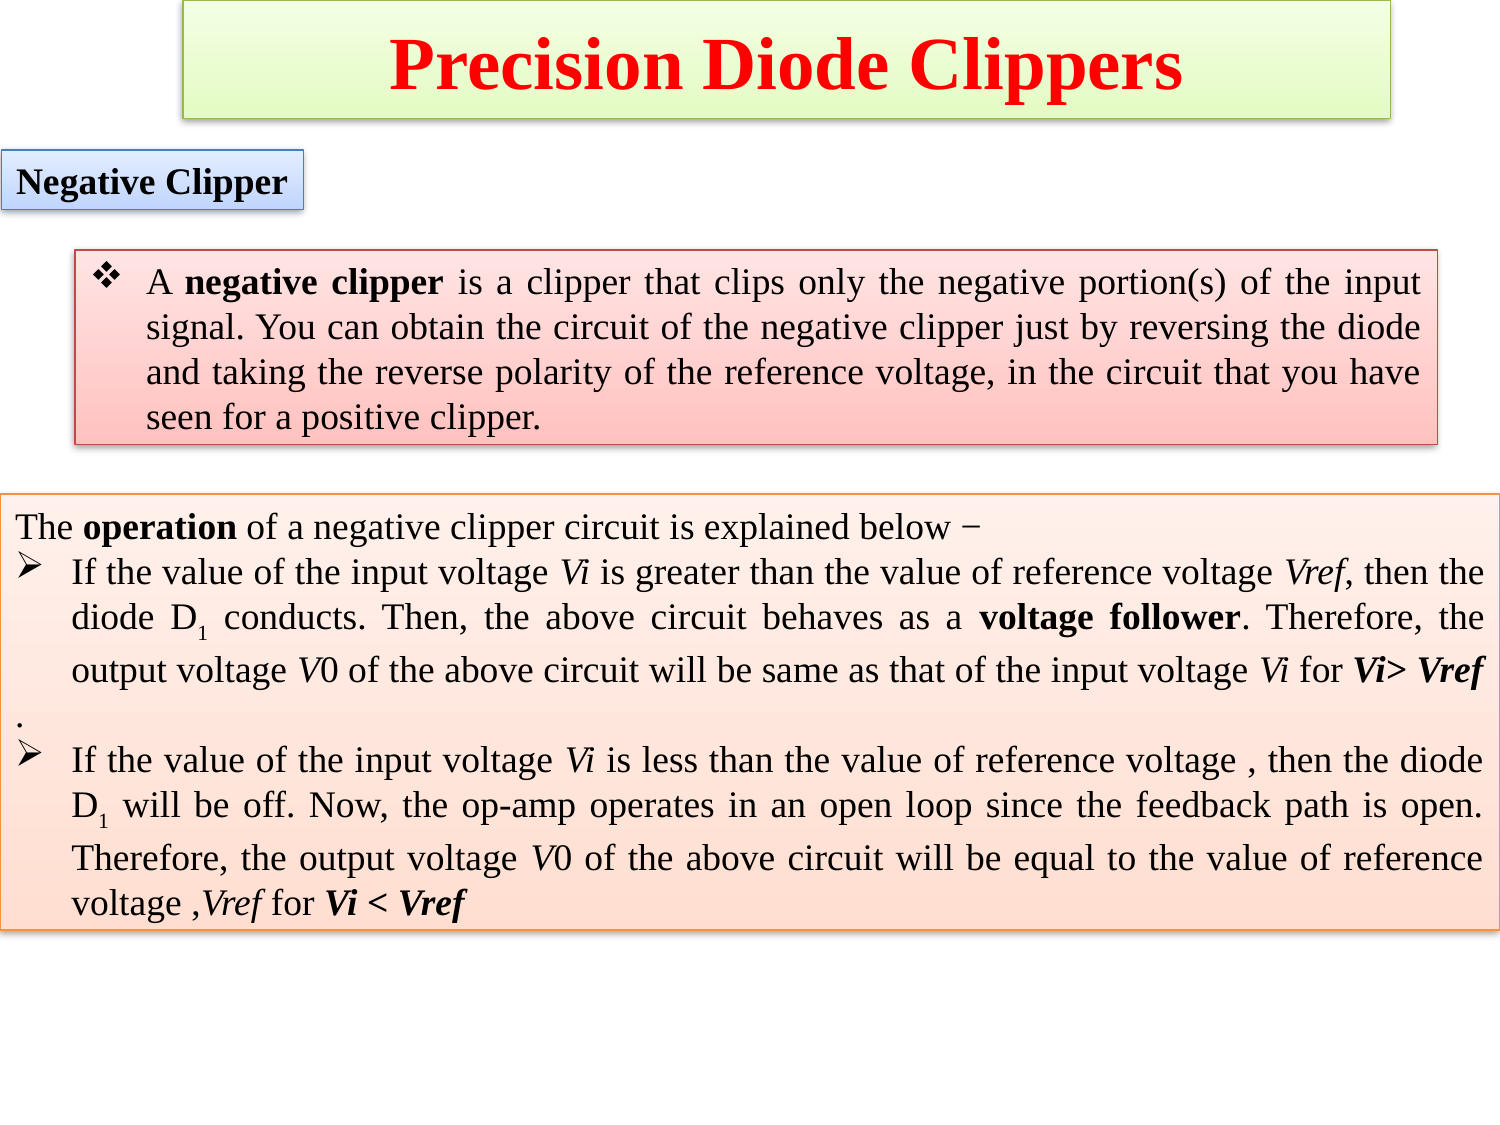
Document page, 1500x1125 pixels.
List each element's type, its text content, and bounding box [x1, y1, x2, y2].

text_box Negative Clipper [1, 149, 304, 210]
text_box A negative clipper is a clipper that clips only the negative portion(s) of the input signal. You can obtain the circuit of the negative clipper just by reversing the diode and taking the reverse polarity of the reference voltage, in the circuit that you have seen for a positive clipper. [74, 249, 1438, 445]
text_box Precision Diode Clippers [182, 0, 1391, 119]
text_box The operation of a negative clipper circuit is explained below − If the value of the input voltage Vi is greater than the value of reference voltage Vref, then the diode D1 conducts. Then, the above circuit behaves as a voltage follower. Therefore, the output voltage V0 of the above circuit will be same as that of the input voltage Vi for Vi> Vref . If the value of the input voltage Vi is less than the value of reference voltage , then the diode D1 will be off. Now, the op-amp operates in an open loop since the feedback path is open. Therefore, the output voltage V0 of the above circuit will be equal to the value of reference voltage ,Vref for Vi < Vref [0, 493, 1500, 931]
